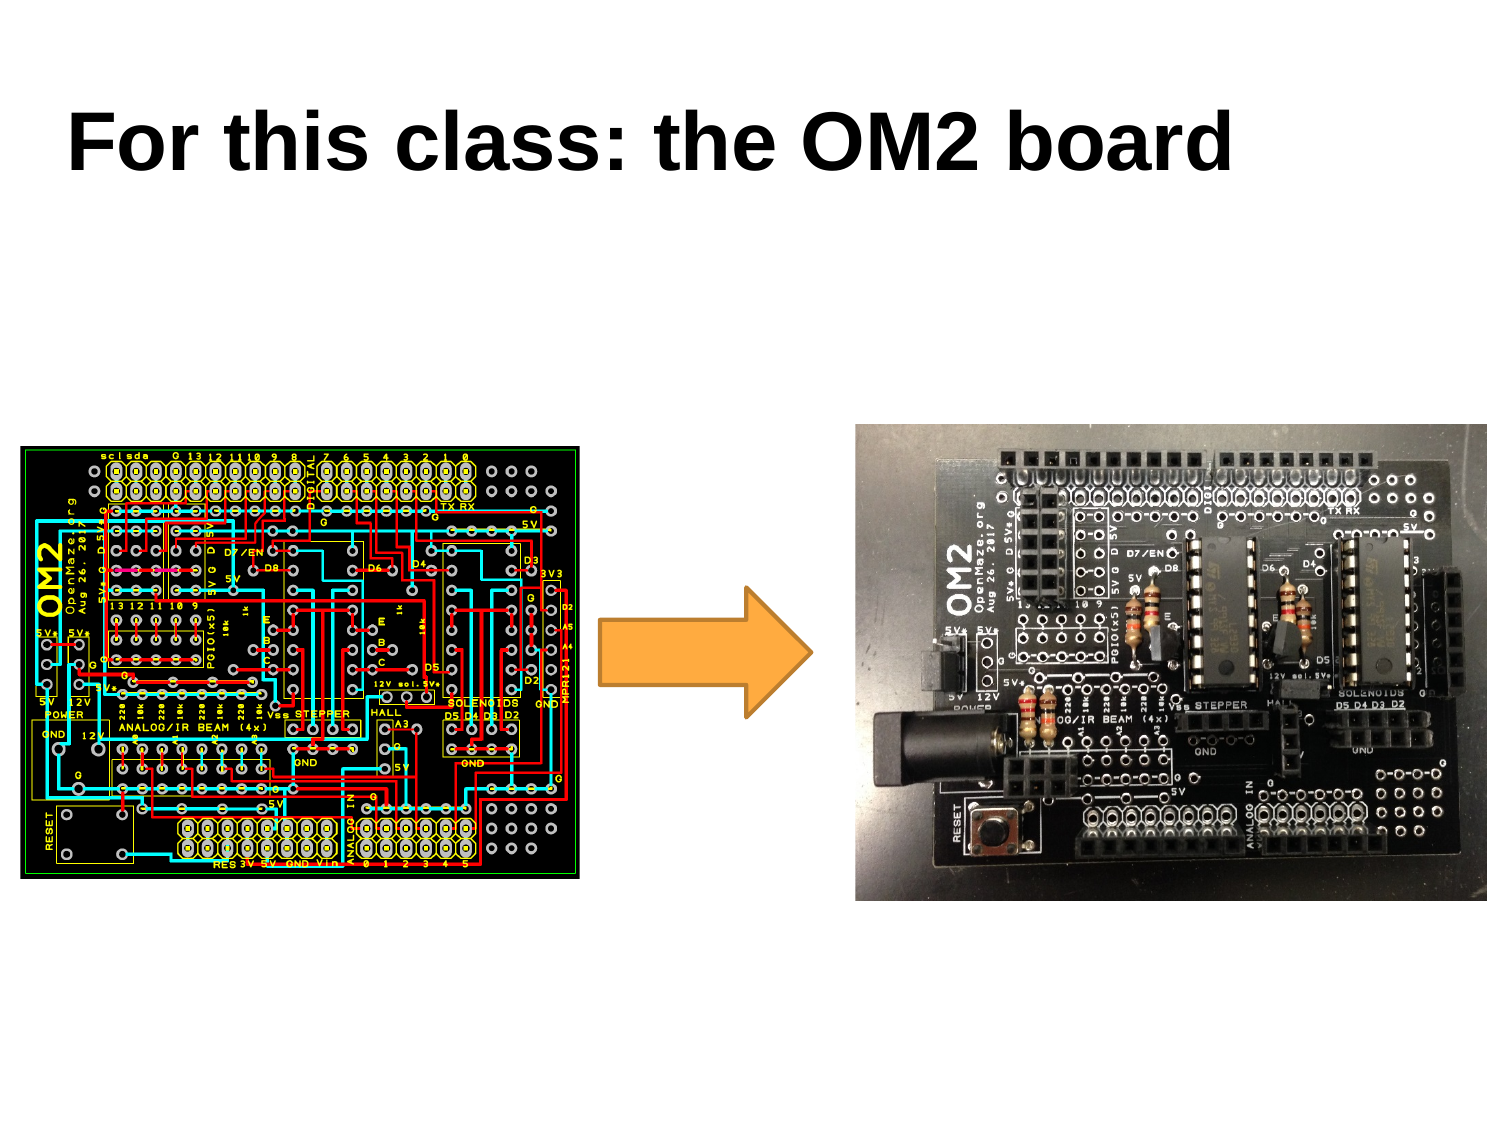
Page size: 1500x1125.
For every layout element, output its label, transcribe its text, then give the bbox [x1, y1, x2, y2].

picture [854, 424, 1487, 902]
title For this class: the OM2 board [51, 72, 1449, 198]
picture [20, 446, 580, 879]
text_box [597, 585, 814, 720]
